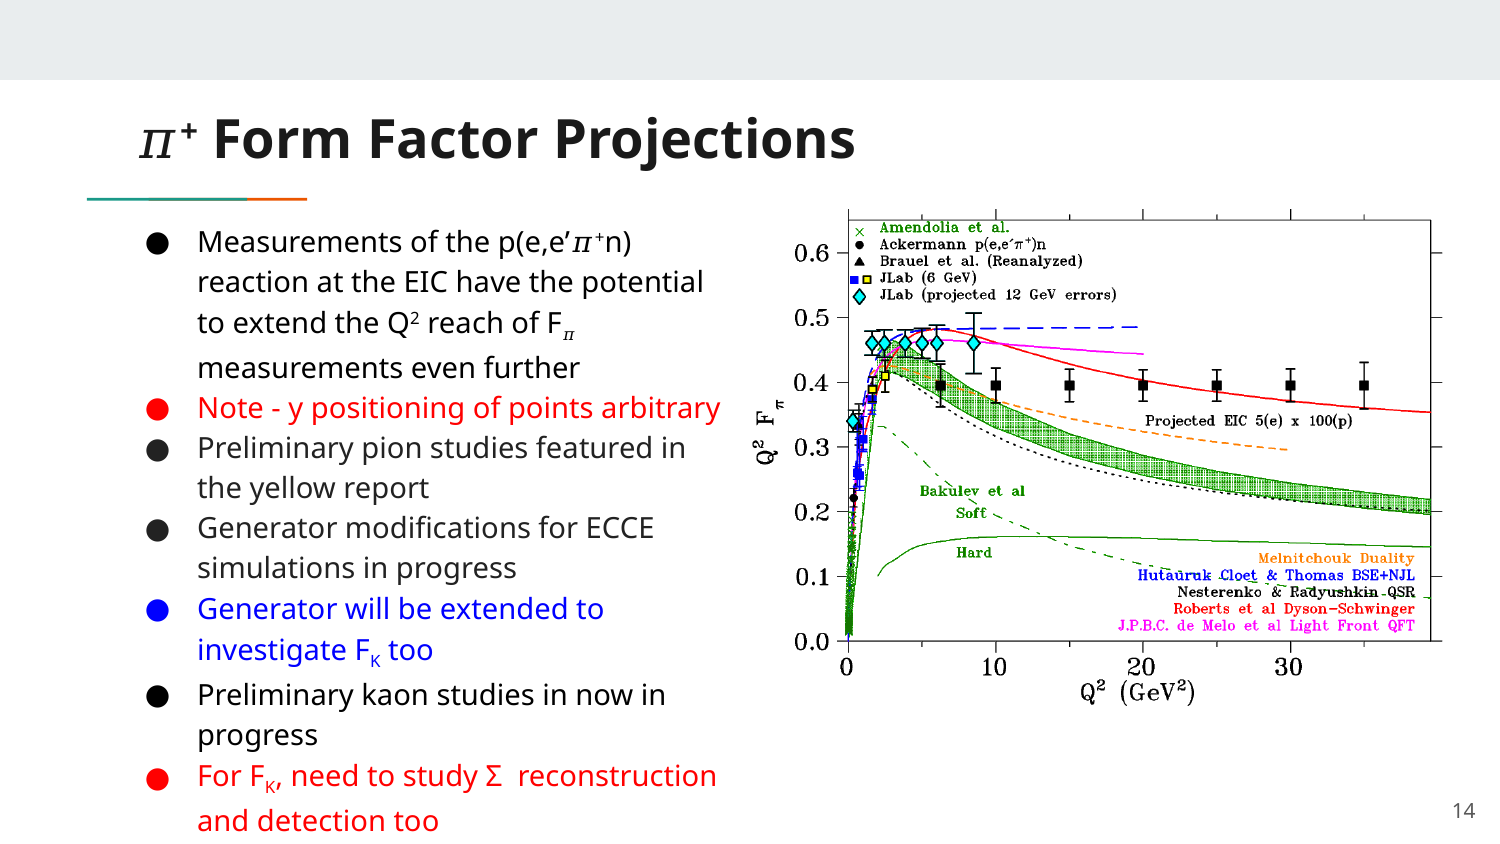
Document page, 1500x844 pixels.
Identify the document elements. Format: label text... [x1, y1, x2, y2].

slide_number 14 [1400, 779, 1491, 844]
list Measurements of the p(e,e’𝜋+n) reaction at the EIC have the potential to extend the Q2 reach of F𝜋 measurements even further Note - y positioning of points arbitrary Preliminary pion studies featured in the yellow report Generator modifications for ECCE simulations in progress Generator will be extended to investigate FK too Preliminary kaon studies in now in progress For FK, need to study Σ reconstruction and detection too [107, 202, 746, 756]
picture [745, 202, 1451, 713]
title 𝜋+ Form Factor Projections [119, 89, 1381, 177]
